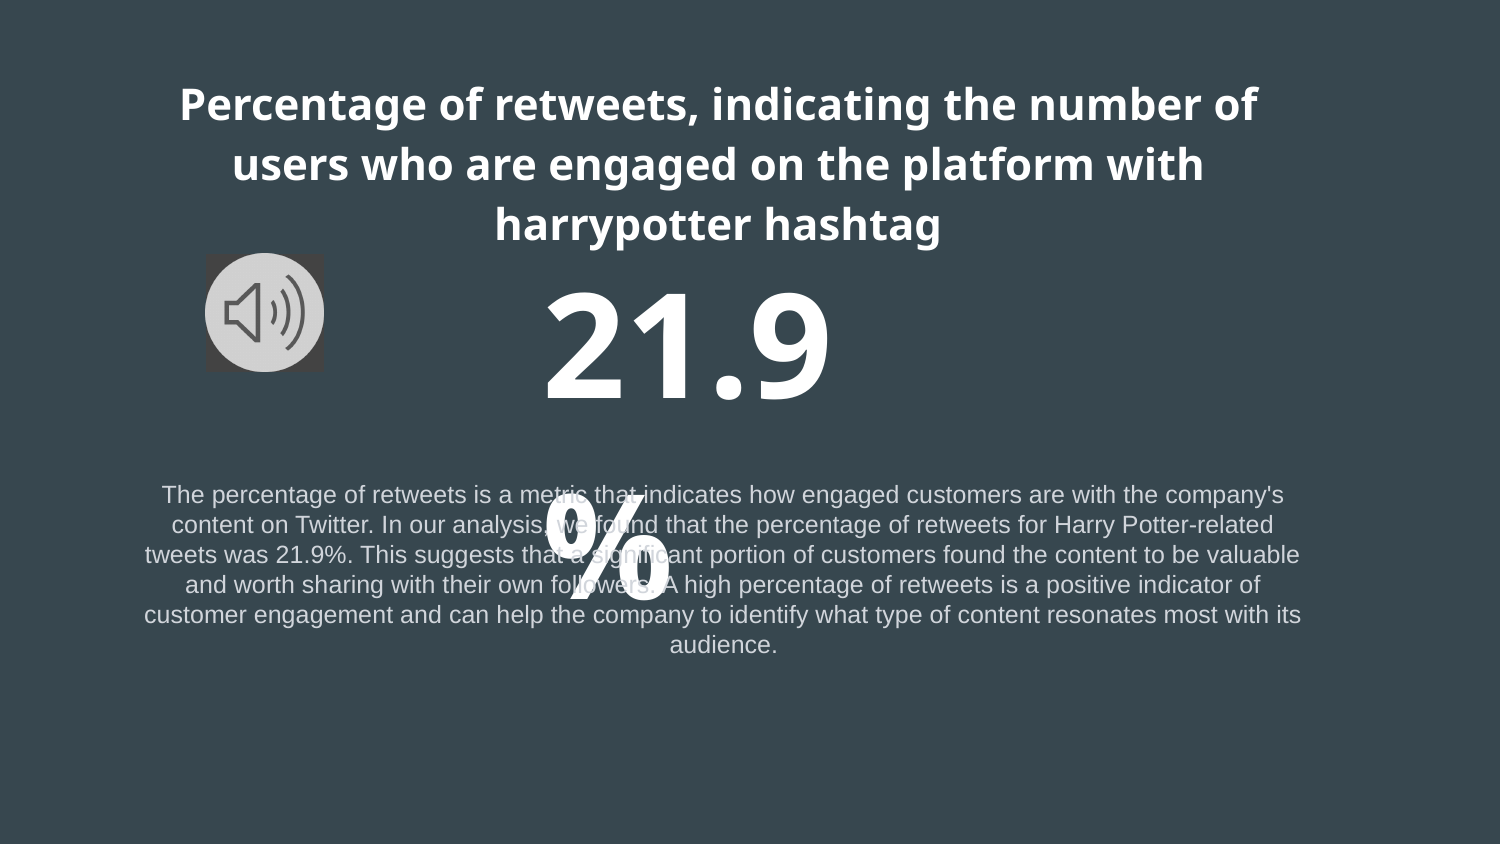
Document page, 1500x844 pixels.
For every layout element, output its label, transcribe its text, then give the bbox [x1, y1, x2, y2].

list Percentage of retweets, indicating the number of users who are engaged on the platform with harrypotter hashtag [159, 54, 1278, 203]
picture [204, 252, 326, 373]
text_box The percentage of retweets is a metric that indicates how engaged customers are with the company's content on Twitter. In our analysis, we found that the percentage of retweets for Harry Potter-related tweets was 21.9%. This suggests that a significant portion of customers found the content to be valuable and worth sharing with their own followers. A high percentage of retweets is a positive indicator of customer engagement and can help the company to identify what type of content resonates most with its audience. [126, 471, 1323, 666]
list 21.9% [527, 211, 911, 417]
